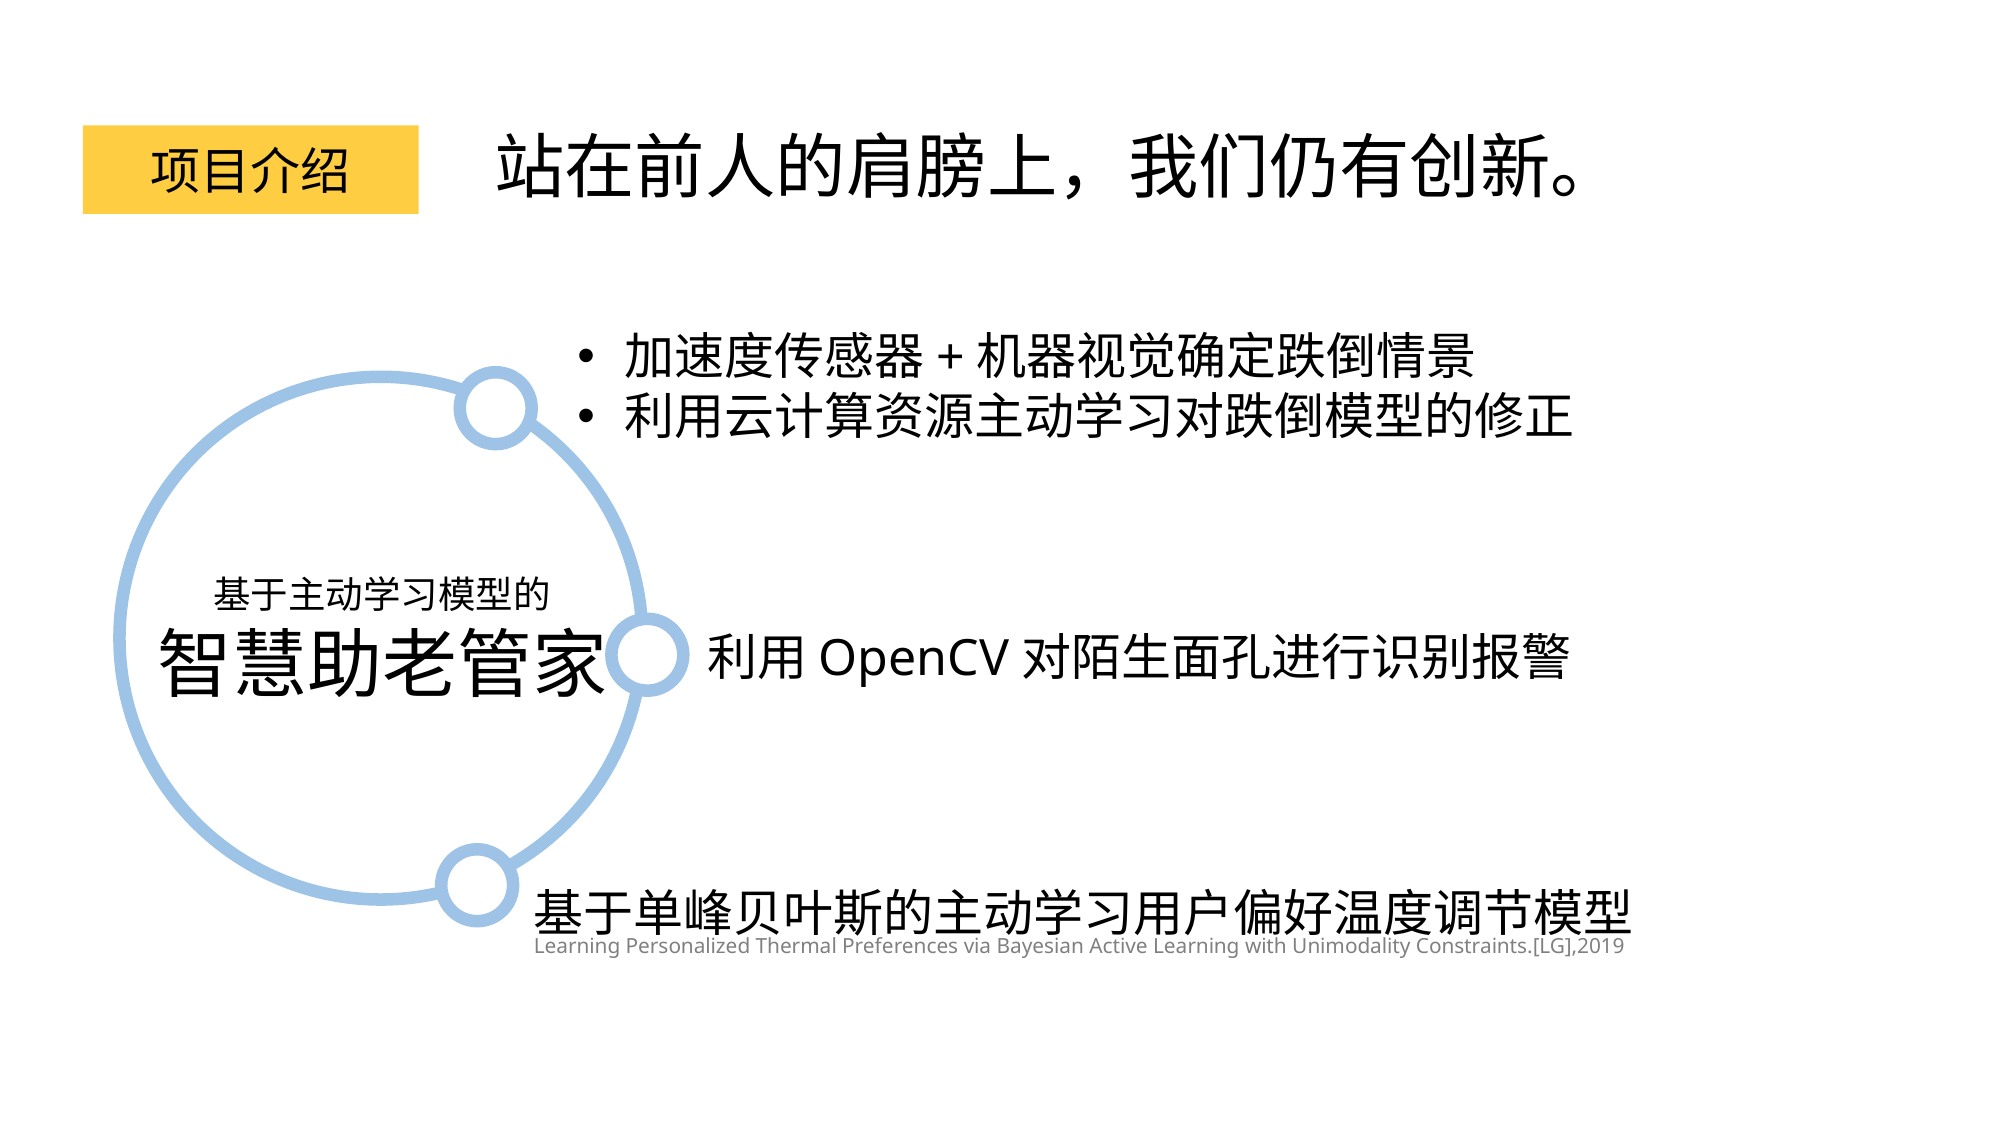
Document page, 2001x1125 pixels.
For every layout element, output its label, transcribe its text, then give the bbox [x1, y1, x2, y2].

text_box 基于主动学习模型的 智慧助老管家 [119, 563, 129, 609]
text_box [118, 375, 643, 901]
text_box 基于主动学习模型的 智慧助老管家 [633, 563, 645, 617]
text_box 项目介绍 [82, 124, 420, 215]
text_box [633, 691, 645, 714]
text_box [458, 371, 533, 446]
text_box 利用OpenCV对陌生面孔进行识别报警 [692, 618, 1754, 694]
text_box 基于主动学习模型的 智慧助老管家 [119, 667, 129, 714]
text_box Learning Personalized Thermal Preferences via Bayesian Active Learning with Unimodality Constraints.[LG],2019 [490, 925, 1645, 991]
text_box [610, 617, 685, 692]
text_box [440, 848, 515, 923]
text_box 站在前人的肩膀上，我们仍有创新。 [479, 114, 1638, 214]
text_box 加速度传感器+机器视觉确定跌倒情景 利用云计算资源主动学习对跌倒模型的修正 [562, 317, 1624, 453]
text_box 基于单峰贝叶斯的主动学习用户偏好温度调节模型 [518, 873, 1708, 949]
